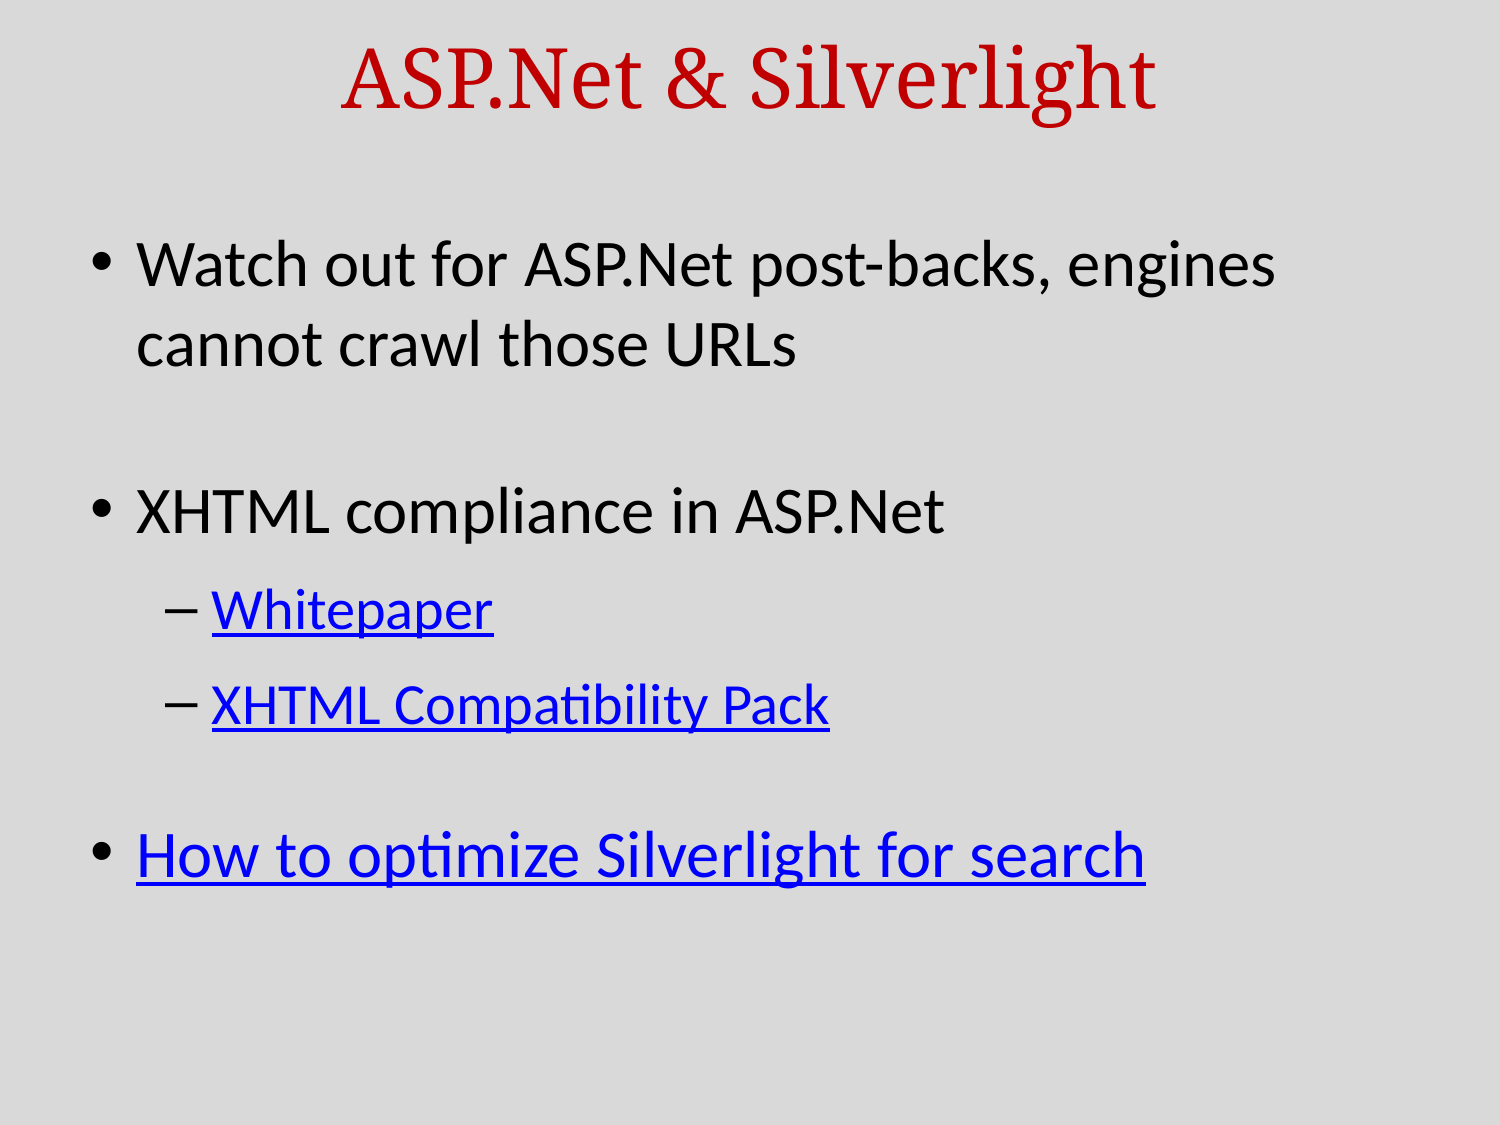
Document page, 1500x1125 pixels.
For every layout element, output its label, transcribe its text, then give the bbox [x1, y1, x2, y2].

title ASP.Net & Silverlight [75, 24, 1425, 125]
list Watch out for ASP.Net post-backs, engines cannot crawl those URLs XHTML compliance in ASP.Net Whitepaper XHTML Compatibility Pack How to optimize Silverlight for search [75, 212, 1425, 955]
